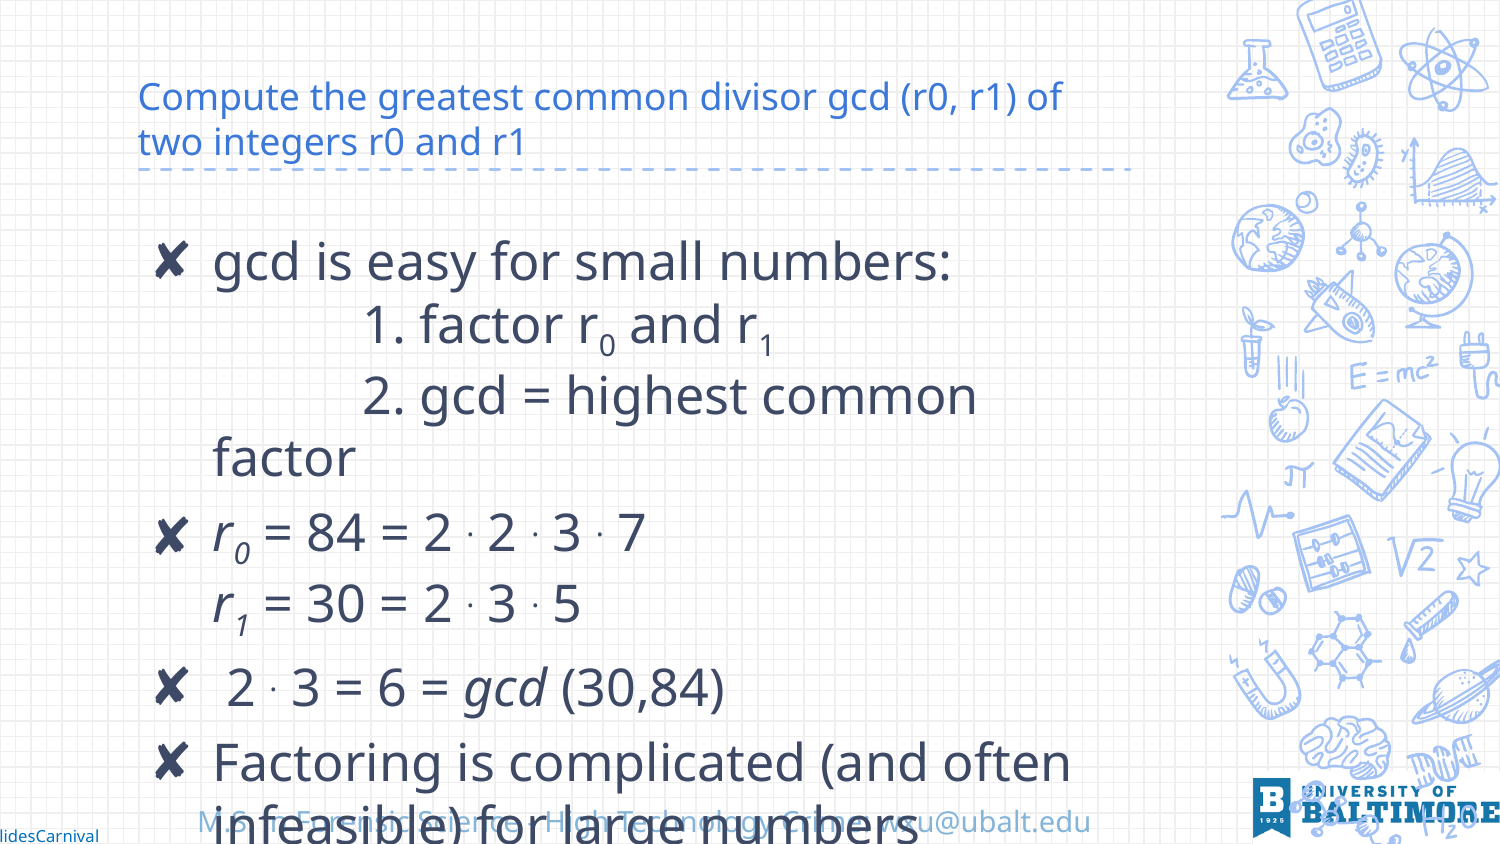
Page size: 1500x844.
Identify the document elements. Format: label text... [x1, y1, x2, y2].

picture [1365, 817, 1376, 833]
list gcd is easy for small numbers: 1. factor r0 and r1 2. gcd = highest common factor r0 = 84 = 2 . 2 . 3 . 7 r1 = 30 = 2 . 3 . 5 2 . 3 = 6 = gcd (30,84) Factoring is complicated (and often infeasible) for large numbers [122, 213, 1130, 806]
picture [1316, 786, 1321, 797]
picture [1253, 771, 1500, 844]
picture [1327, 813, 1336, 822]
title Compute the greatest common divisor gcd (r0, r1) of two integers r0 and r1 [122, 36, 1130, 178]
